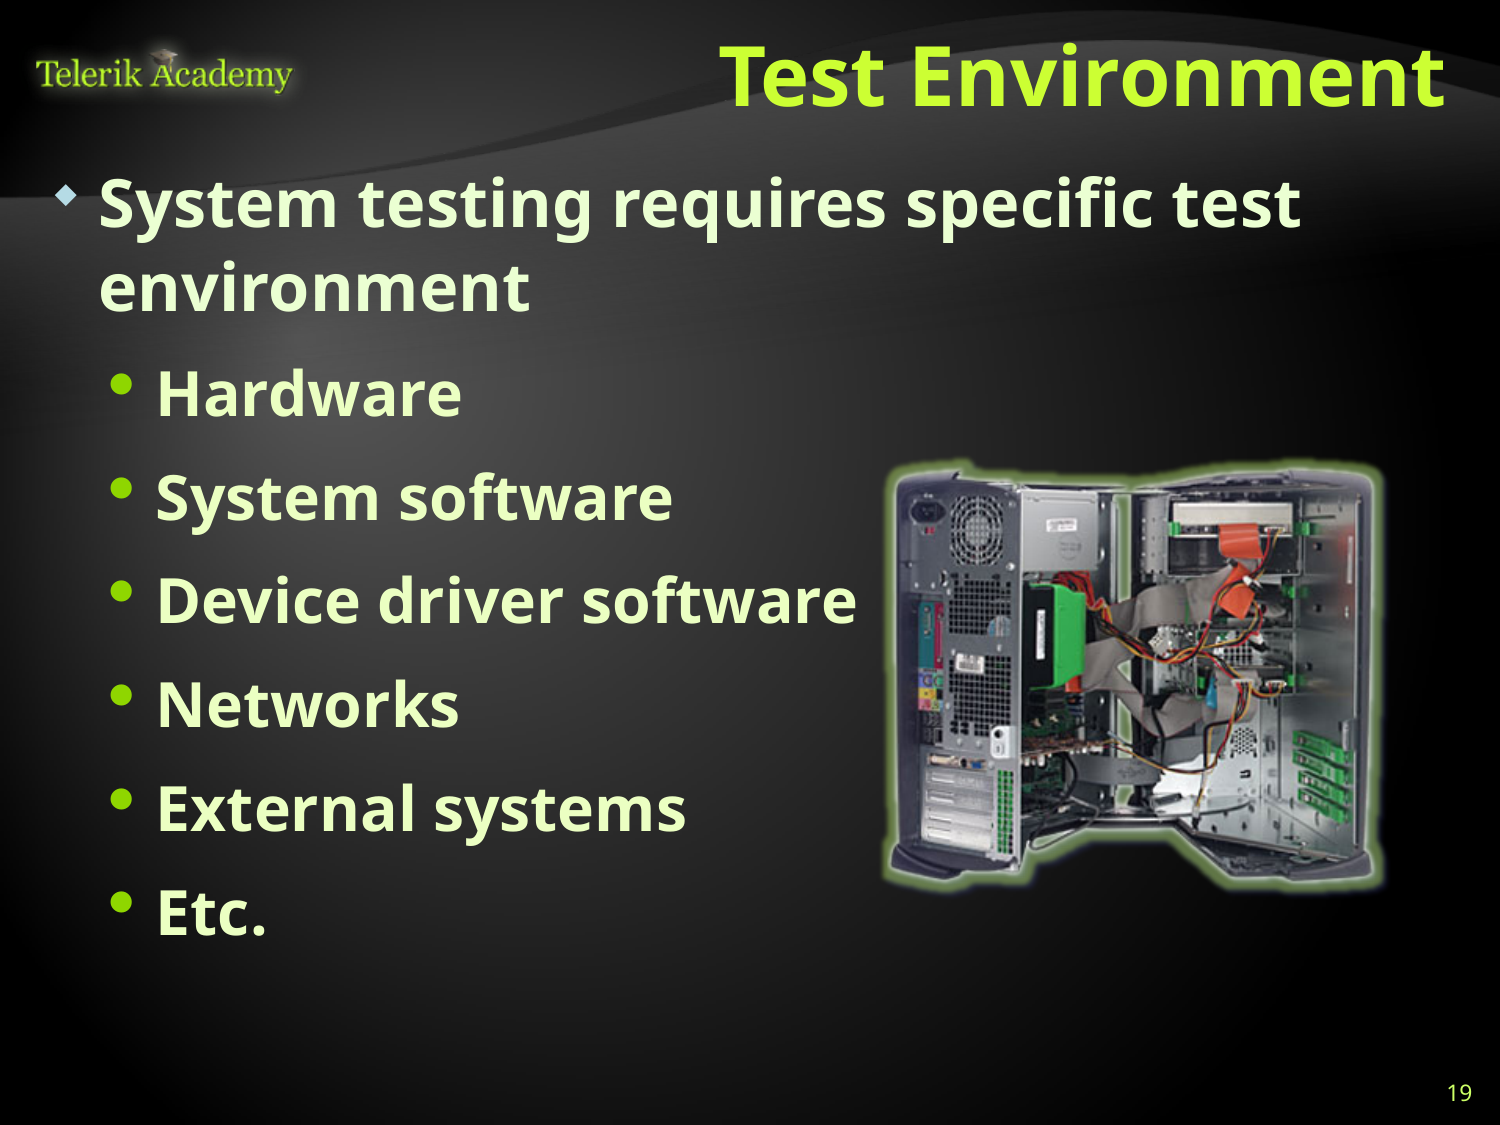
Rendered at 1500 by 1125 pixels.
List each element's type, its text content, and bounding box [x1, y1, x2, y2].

list System testing requires specific test environment Hardware System software Device driver software Networks External systems Etc. [37, 149, 1463, 1100]
picture [0, 0, 1500, 1125]
slide_number 19 [1412, 1074, 1488, 1113]
title Test Environment [300, 12, 1463, 149]
